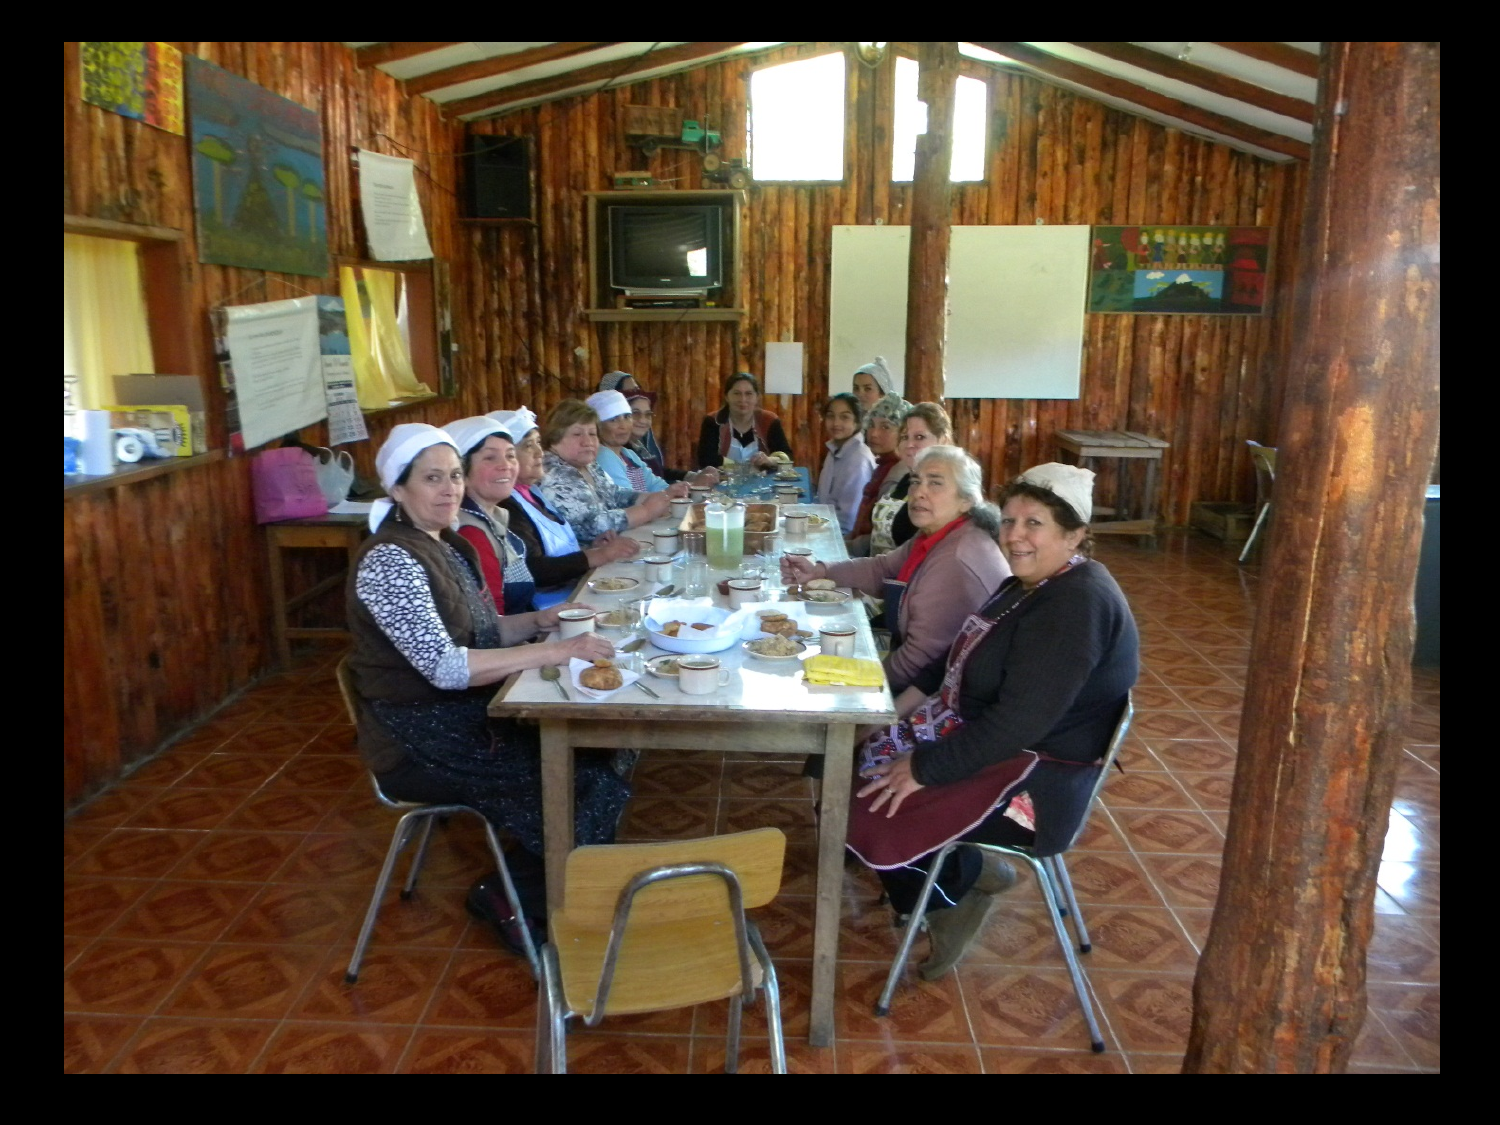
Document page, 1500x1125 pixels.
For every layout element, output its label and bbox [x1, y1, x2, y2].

list [64, 42, 1440, 1074]
